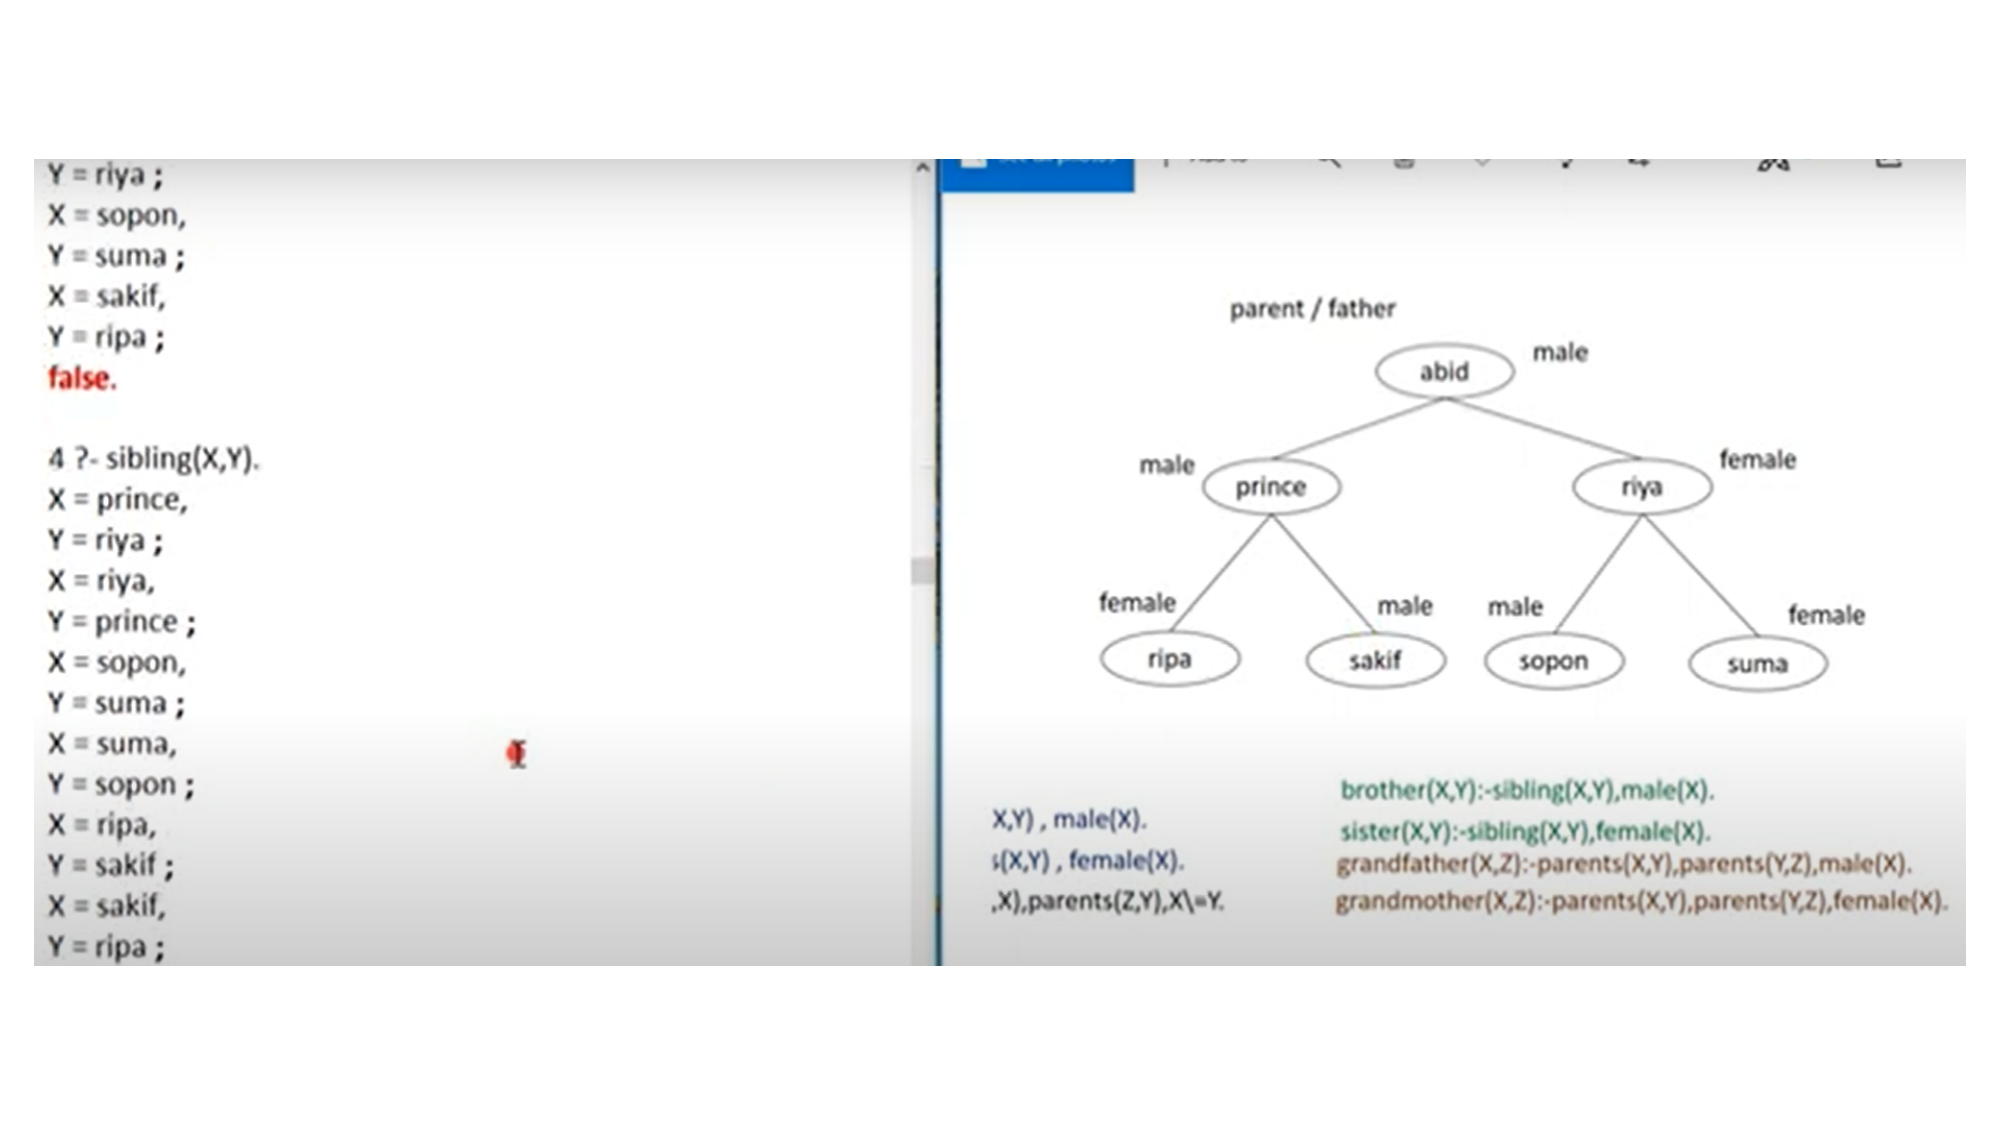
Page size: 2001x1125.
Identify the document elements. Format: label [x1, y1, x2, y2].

picture [34, 159, 1966, 966]
